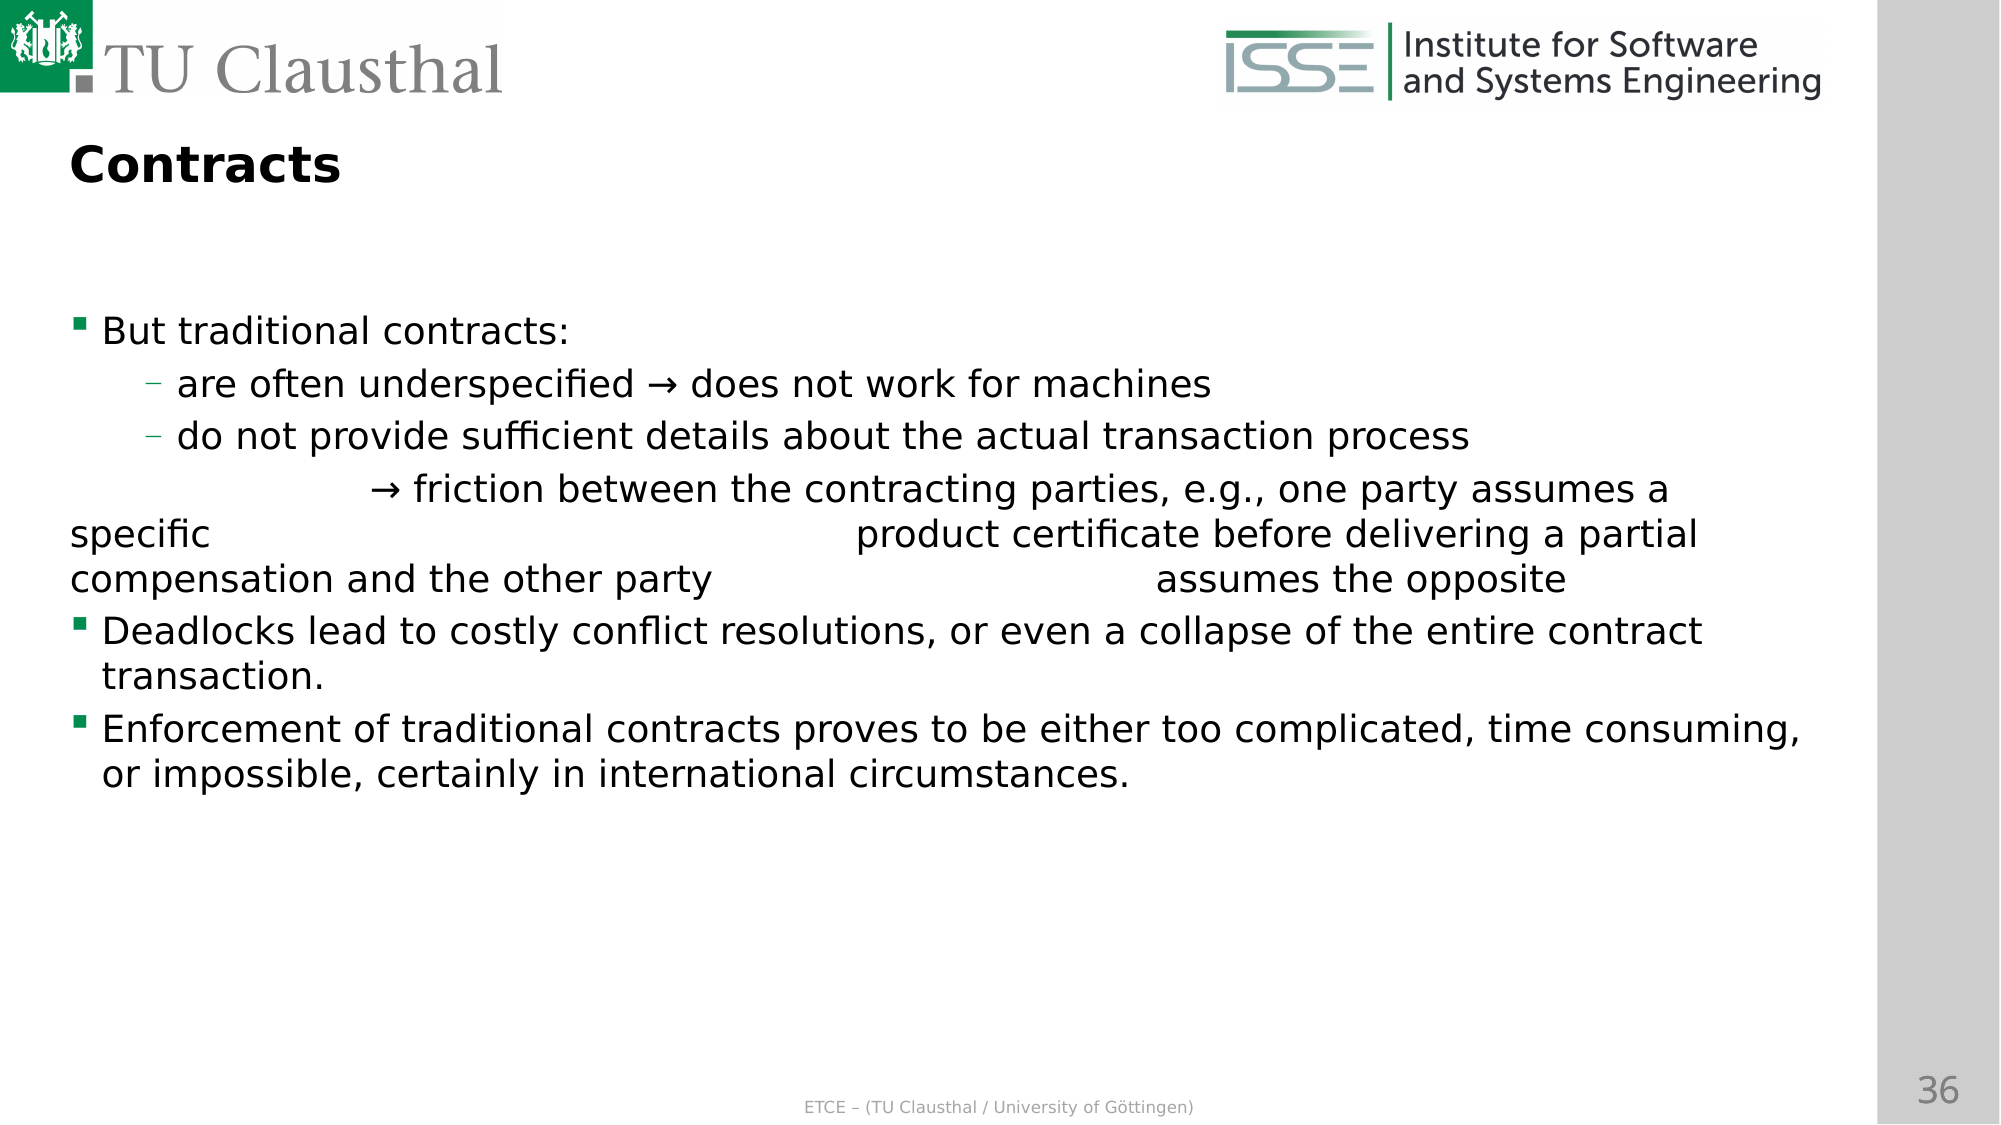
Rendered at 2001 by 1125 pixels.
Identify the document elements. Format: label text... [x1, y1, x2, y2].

text_box But traditional contracts: are often underspecified → does not work for machines do not provide sufficient details about the actual transaction process → friction between the contracting parties, e.g., one party assumes a specific product certificate before delivering a partial compensation and the other party assumes the opposite Deadlocks lead to costly conflict resolutions, or even a collapse of the entire contract transaction. Enforcement of traditional contracts proves to be either too complicated, time consuming, or impossible, certainly in international circumstances. [54, 299, 1819, 1035]
picture [1218, 22, 1826, 107]
picture [0, 0, 502, 93]
text_box Contracts [54, 125, 1819, 208]
